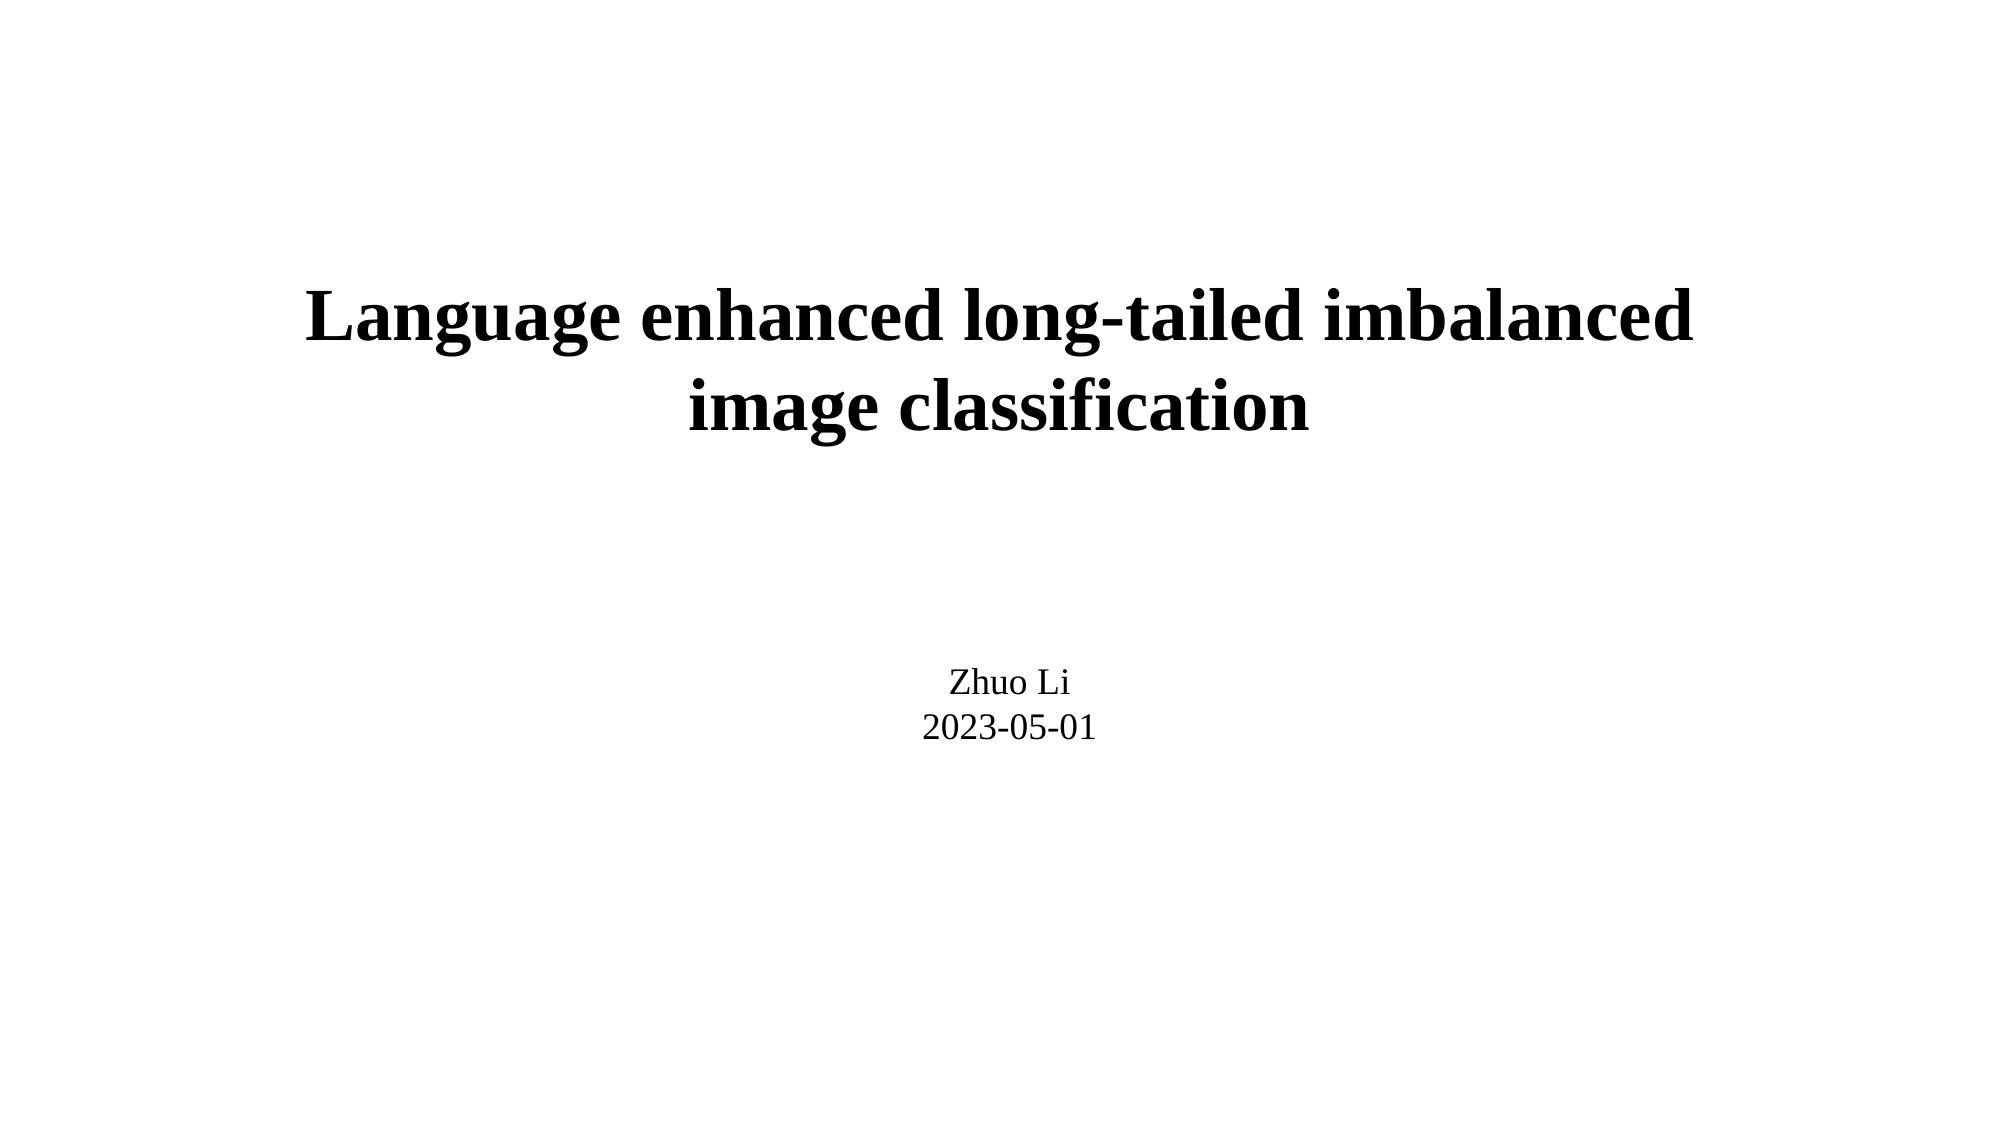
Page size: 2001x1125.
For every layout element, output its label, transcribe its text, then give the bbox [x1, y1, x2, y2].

text_box Zhuo Li 2023-05-01 [552, 649, 1467, 755]
text_box Language enhanced long-tailed imbalanced image classification [285, 258, 1715, 454]
